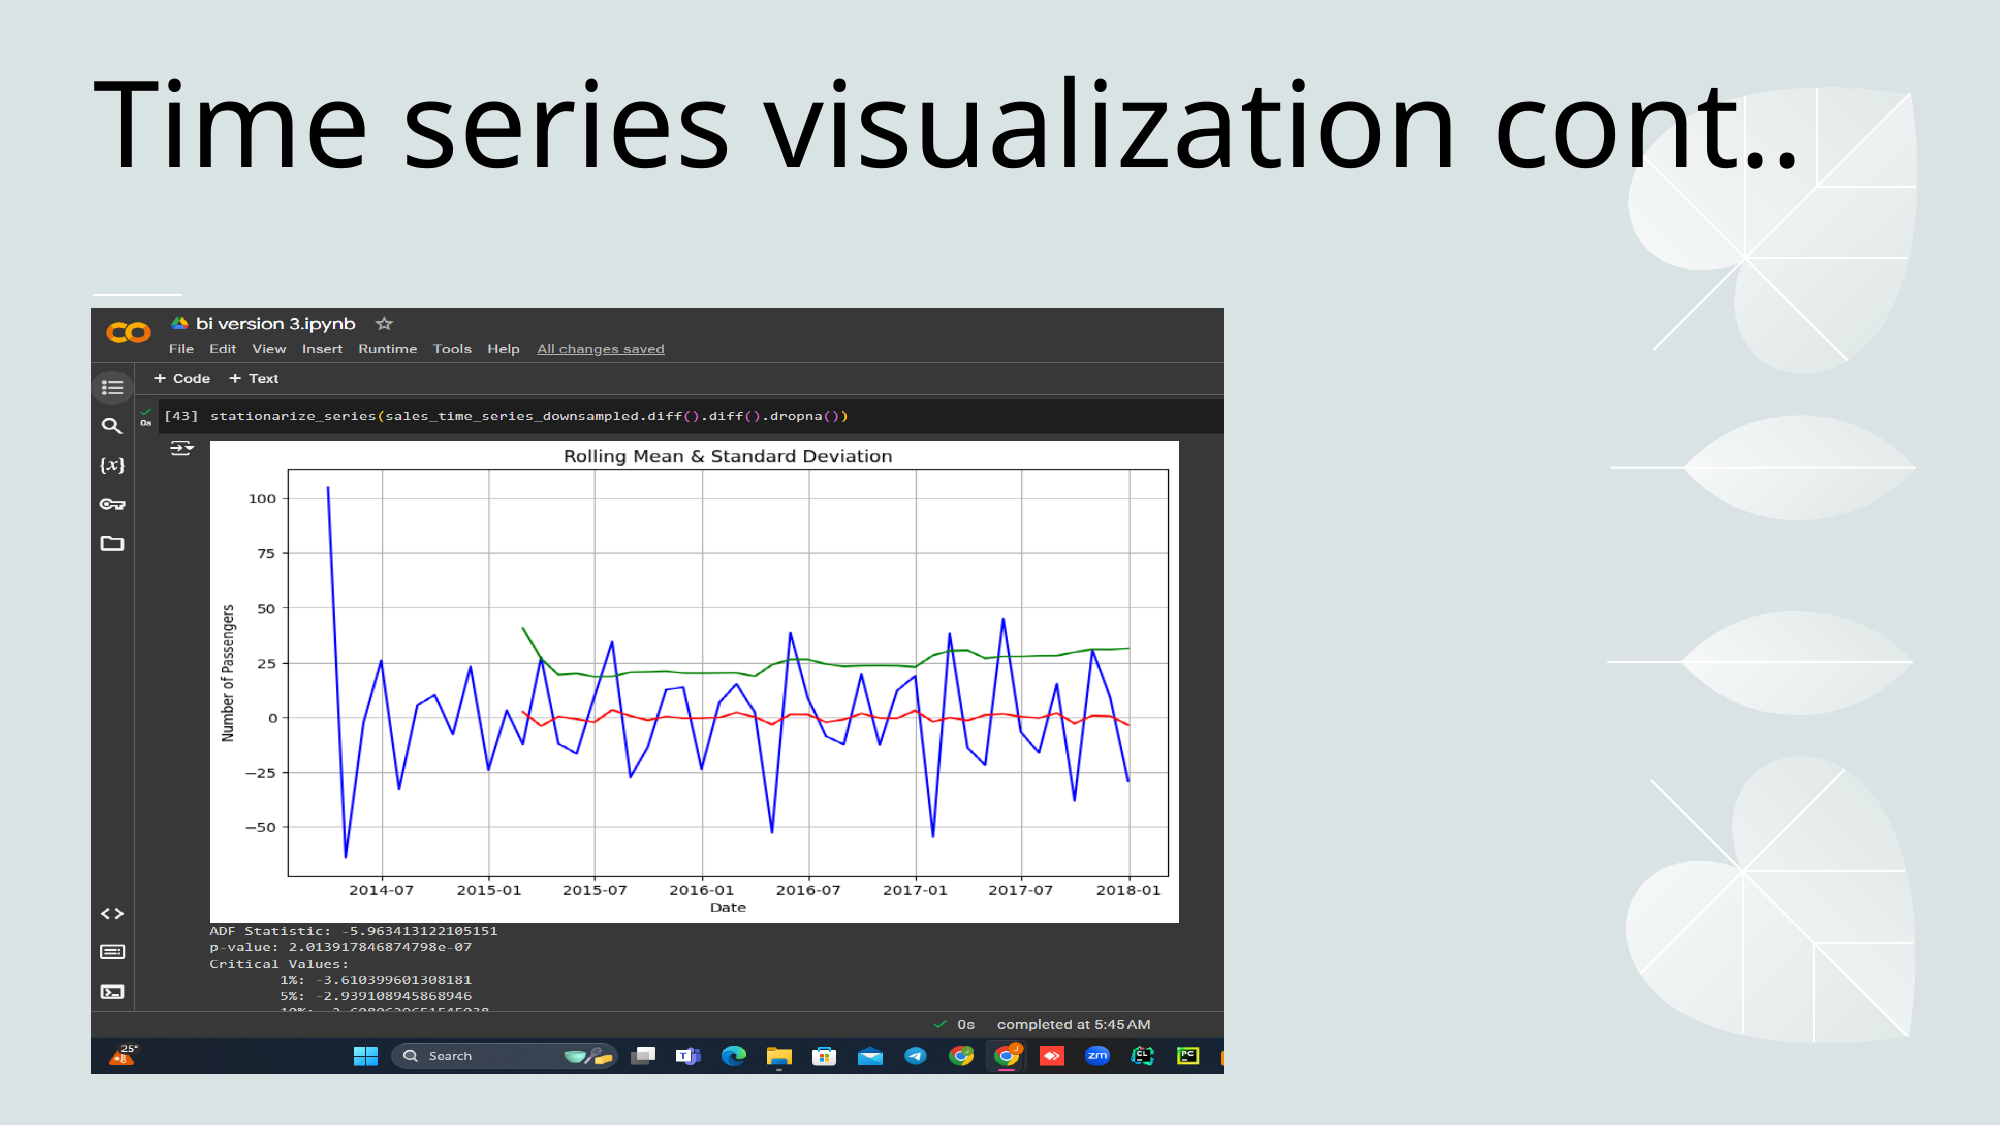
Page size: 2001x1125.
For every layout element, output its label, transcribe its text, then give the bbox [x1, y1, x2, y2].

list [91, 308, 1224, 1075]
title Time series visualization cont.. [93, 24, 1857, 277]
